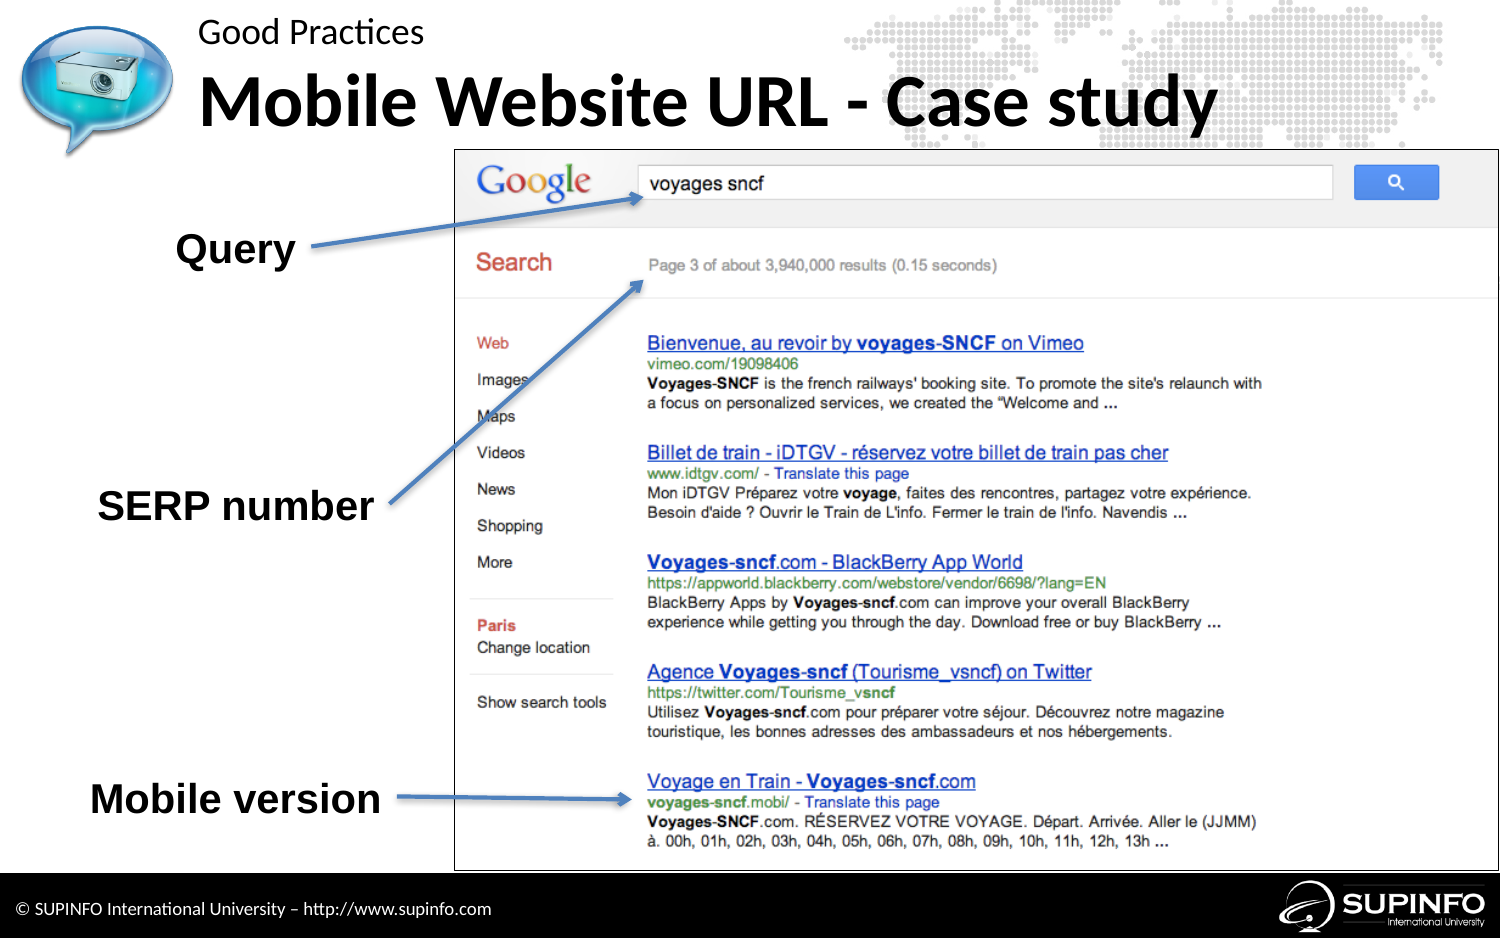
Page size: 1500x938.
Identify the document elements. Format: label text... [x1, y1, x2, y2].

picture [454, 0, 1500, 938]
text_box Mobile version [75, 764, 397, 829]
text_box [390, 279, 644, 505]
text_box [312, 196, 644, 248]
text_box Query [160, 214, 312, 279]
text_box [398, 796, 632, 800]
text_box Good Practices [183, 0, 1459, 56]
text_box Mobile Website URL - Case study [183, 56, 1459, 138]
text_box SERP number [82, 471, 390, 537]
picture [17, 19, 179, 162]
